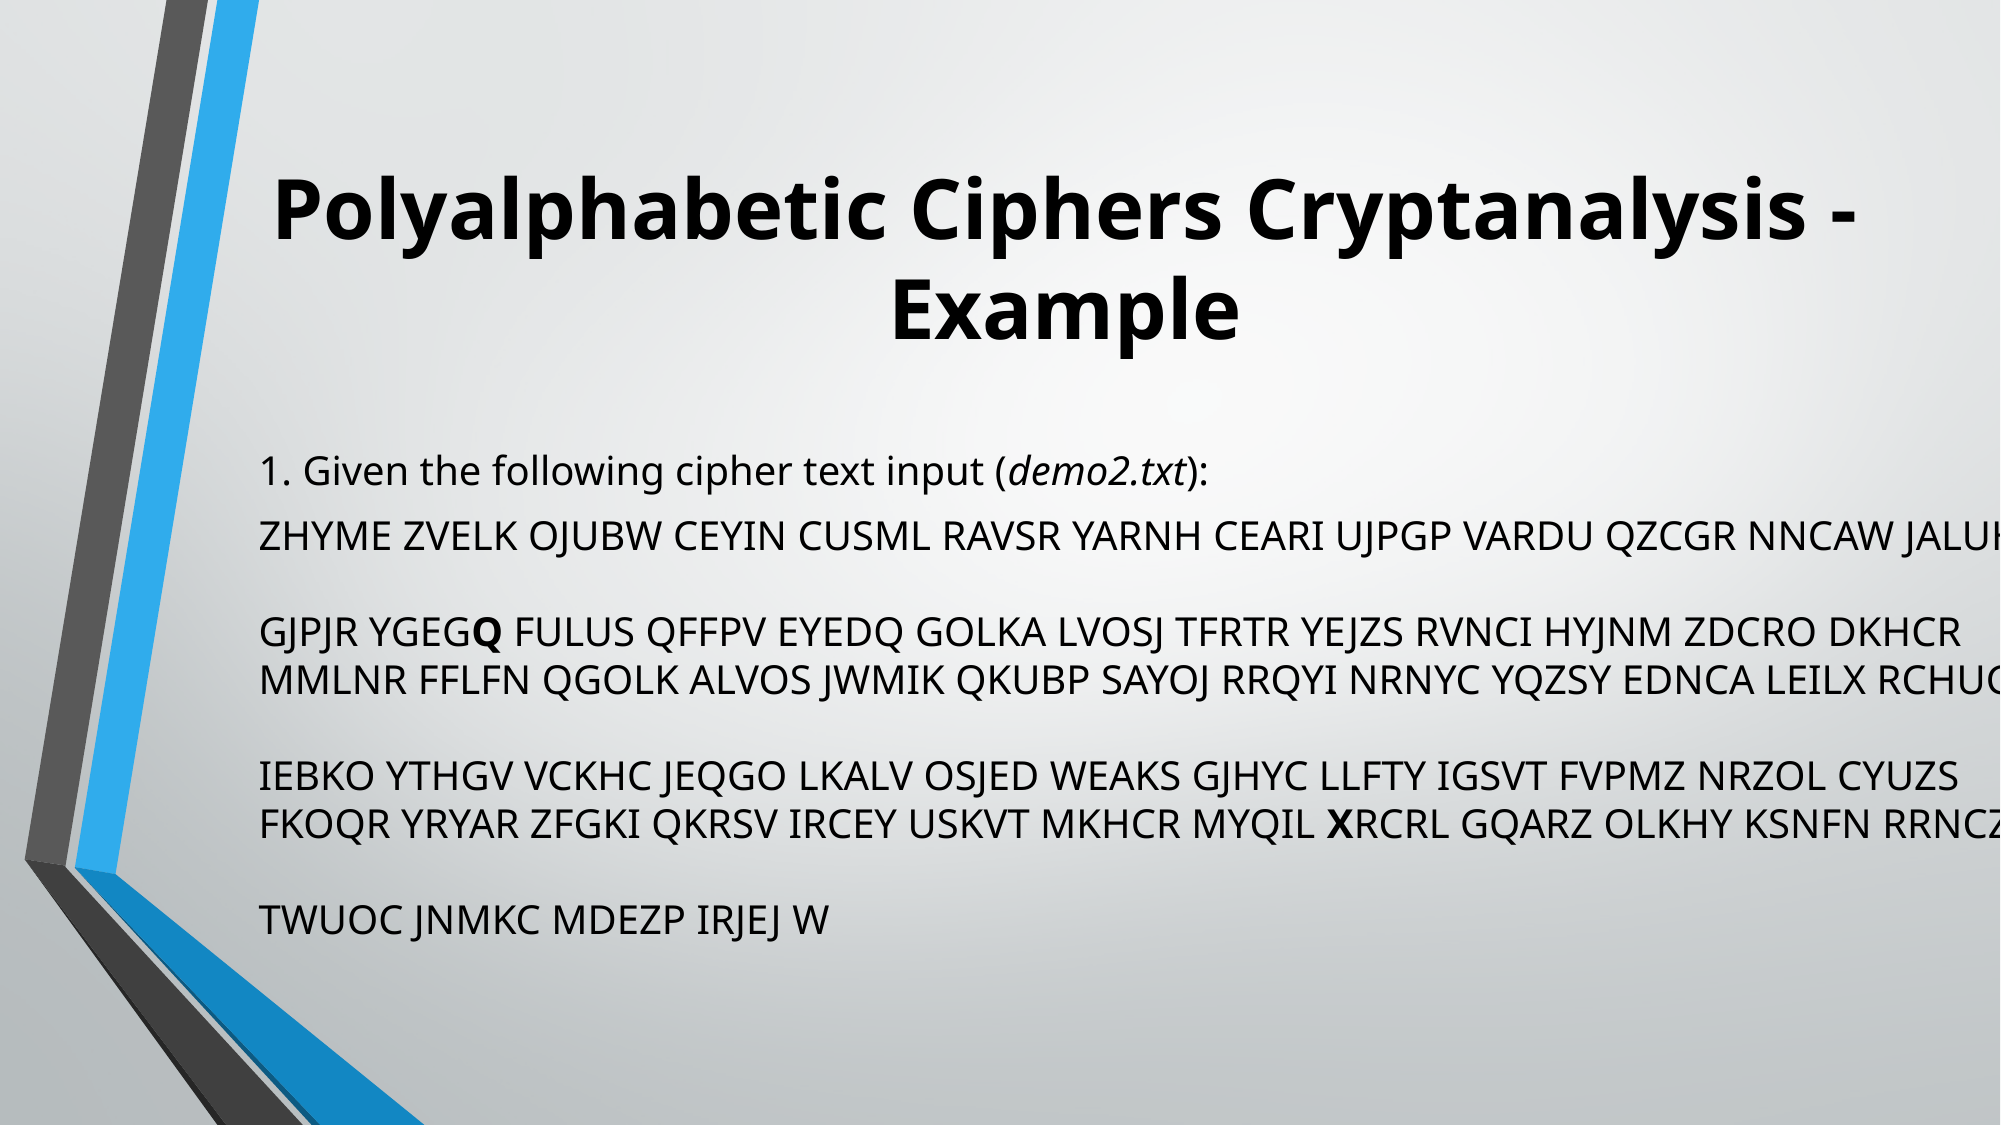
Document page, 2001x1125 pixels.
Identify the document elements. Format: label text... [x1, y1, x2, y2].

title Polyalphabetic Ciphers Cryptanalysis - Example [243, 112, 1887, 400]
list 1. Given the following cipher text input (demo2.txt): ZHYME ZVELK OJUBW CEYIN CUSML RAVSR YARNH CEARI UJPGP VARDU QZCGR NNCAW JALUH GJPJR YGEGQ FULUS QFFPV EYEDQ GOLKA LVOSJ TFRTR YEJZS RVNCI HYJNM ZDCRO DKHCR MMLNR FFLFN QGOLK ALVOS JWMIK QKUBP SAYOJ RRQYI NRNYC YQZSY EDNCA LEILX RCHUG IEBKO YTHGV VCKHC JEQGO LKALV OSJED WEAKS GJHYC LLFTY IGSVT FVPMZ NRZOL CYUZS FKOQR YRYAR ZFGKI QKRSV IRCEY USKVT MKHCR MYQIL XRCRL GQARZ OLKHY KSNFN RRNCZ TWUOC JNMKC MDEZP IRJEJ W [243, 437, 2000, 950]
